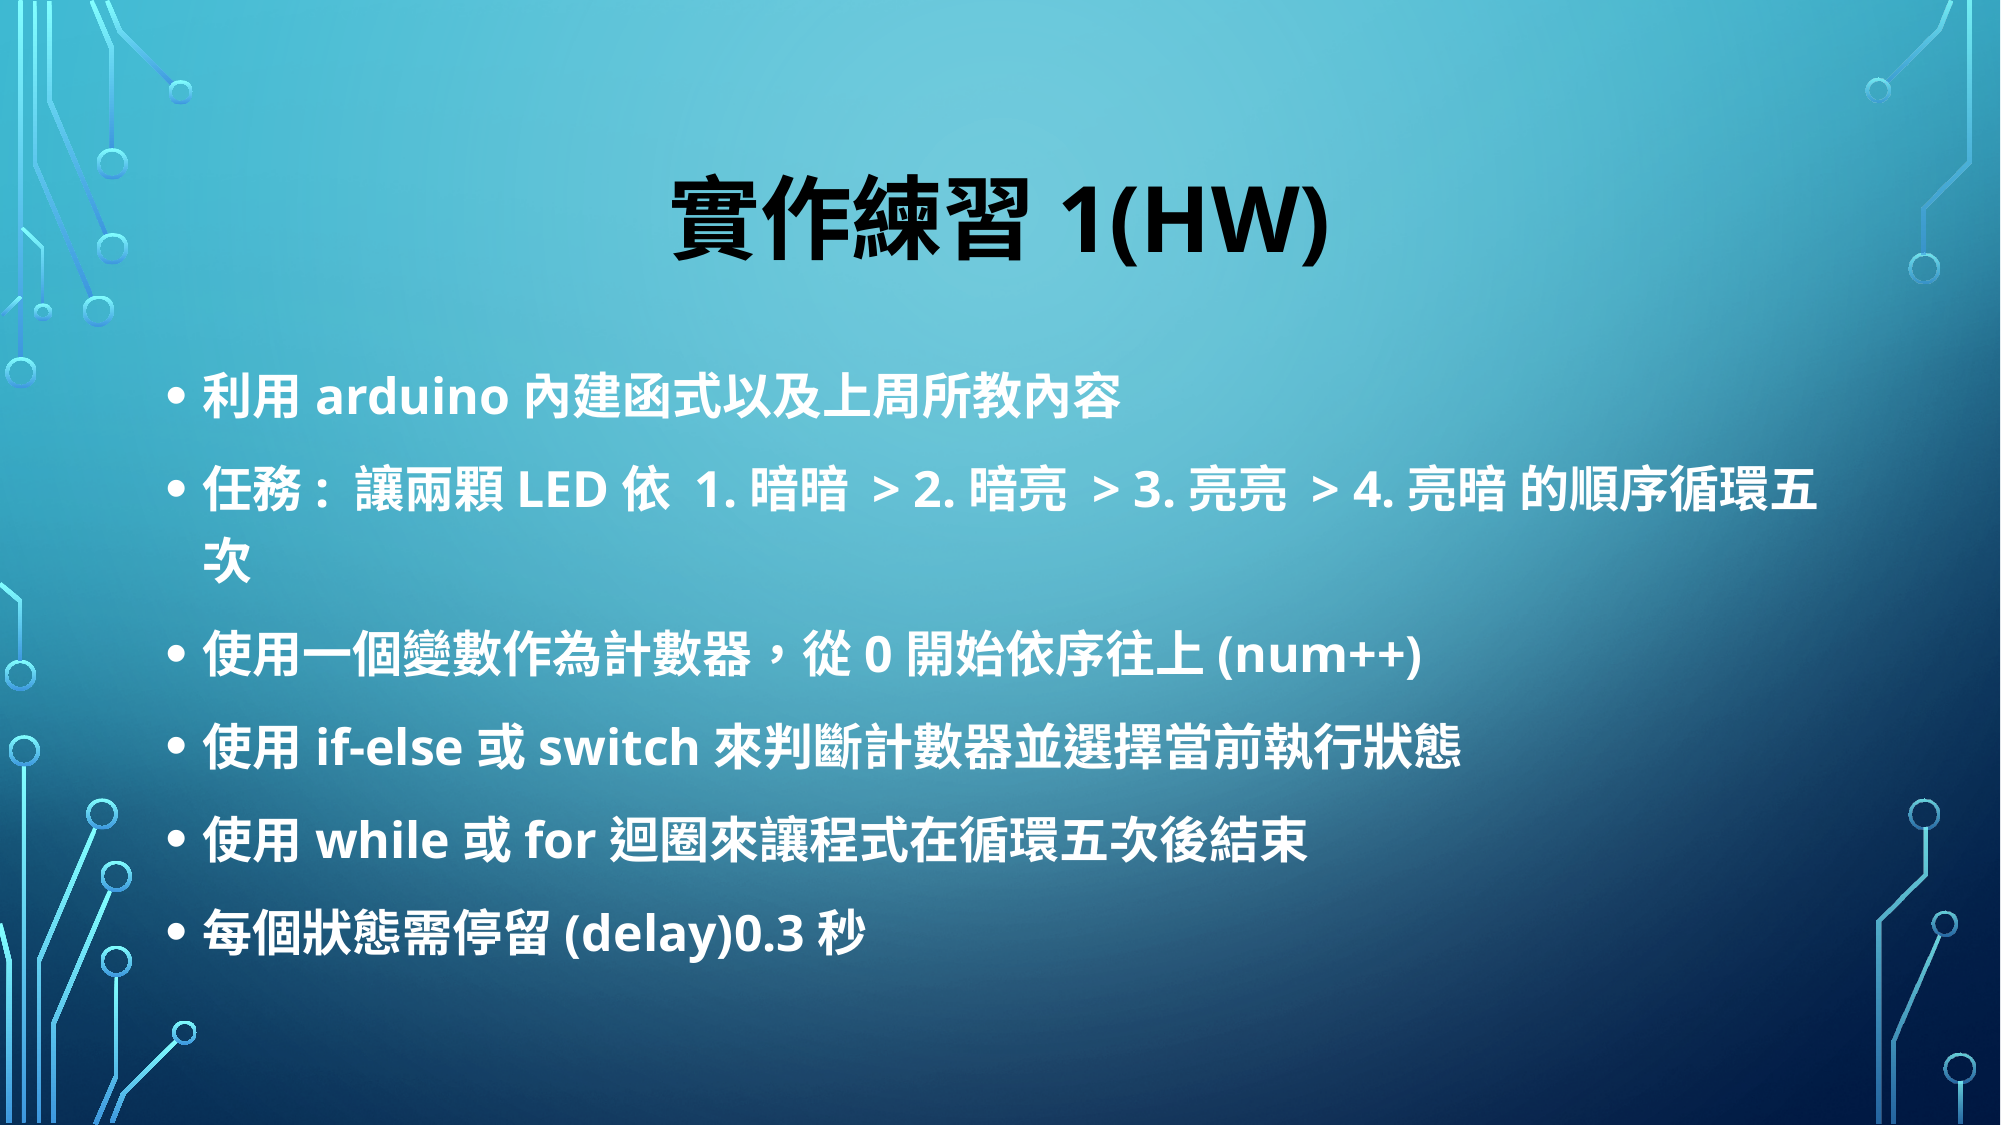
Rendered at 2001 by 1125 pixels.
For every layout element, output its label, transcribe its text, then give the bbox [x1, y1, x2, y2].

list 利用arduino內建函式以及上周所教內容 任務: 讓兩顆LED依 1.暗暗 > 2.暗亮 > 3.亮亮 > 4.亮暗 的順序循環五次 使用一個變數作為計數器，從0開始依序往上(num++) 使用if-else或switch來判斷計數器並選擇當前執行狀態 使用while或for迴圈來讓程式在循環五次後結束 每個狀態需停留(delay)0.3秒 [150, 345, 1849, 1081]
title 實作練習1(HW) [187, 101, 1813, 344]
